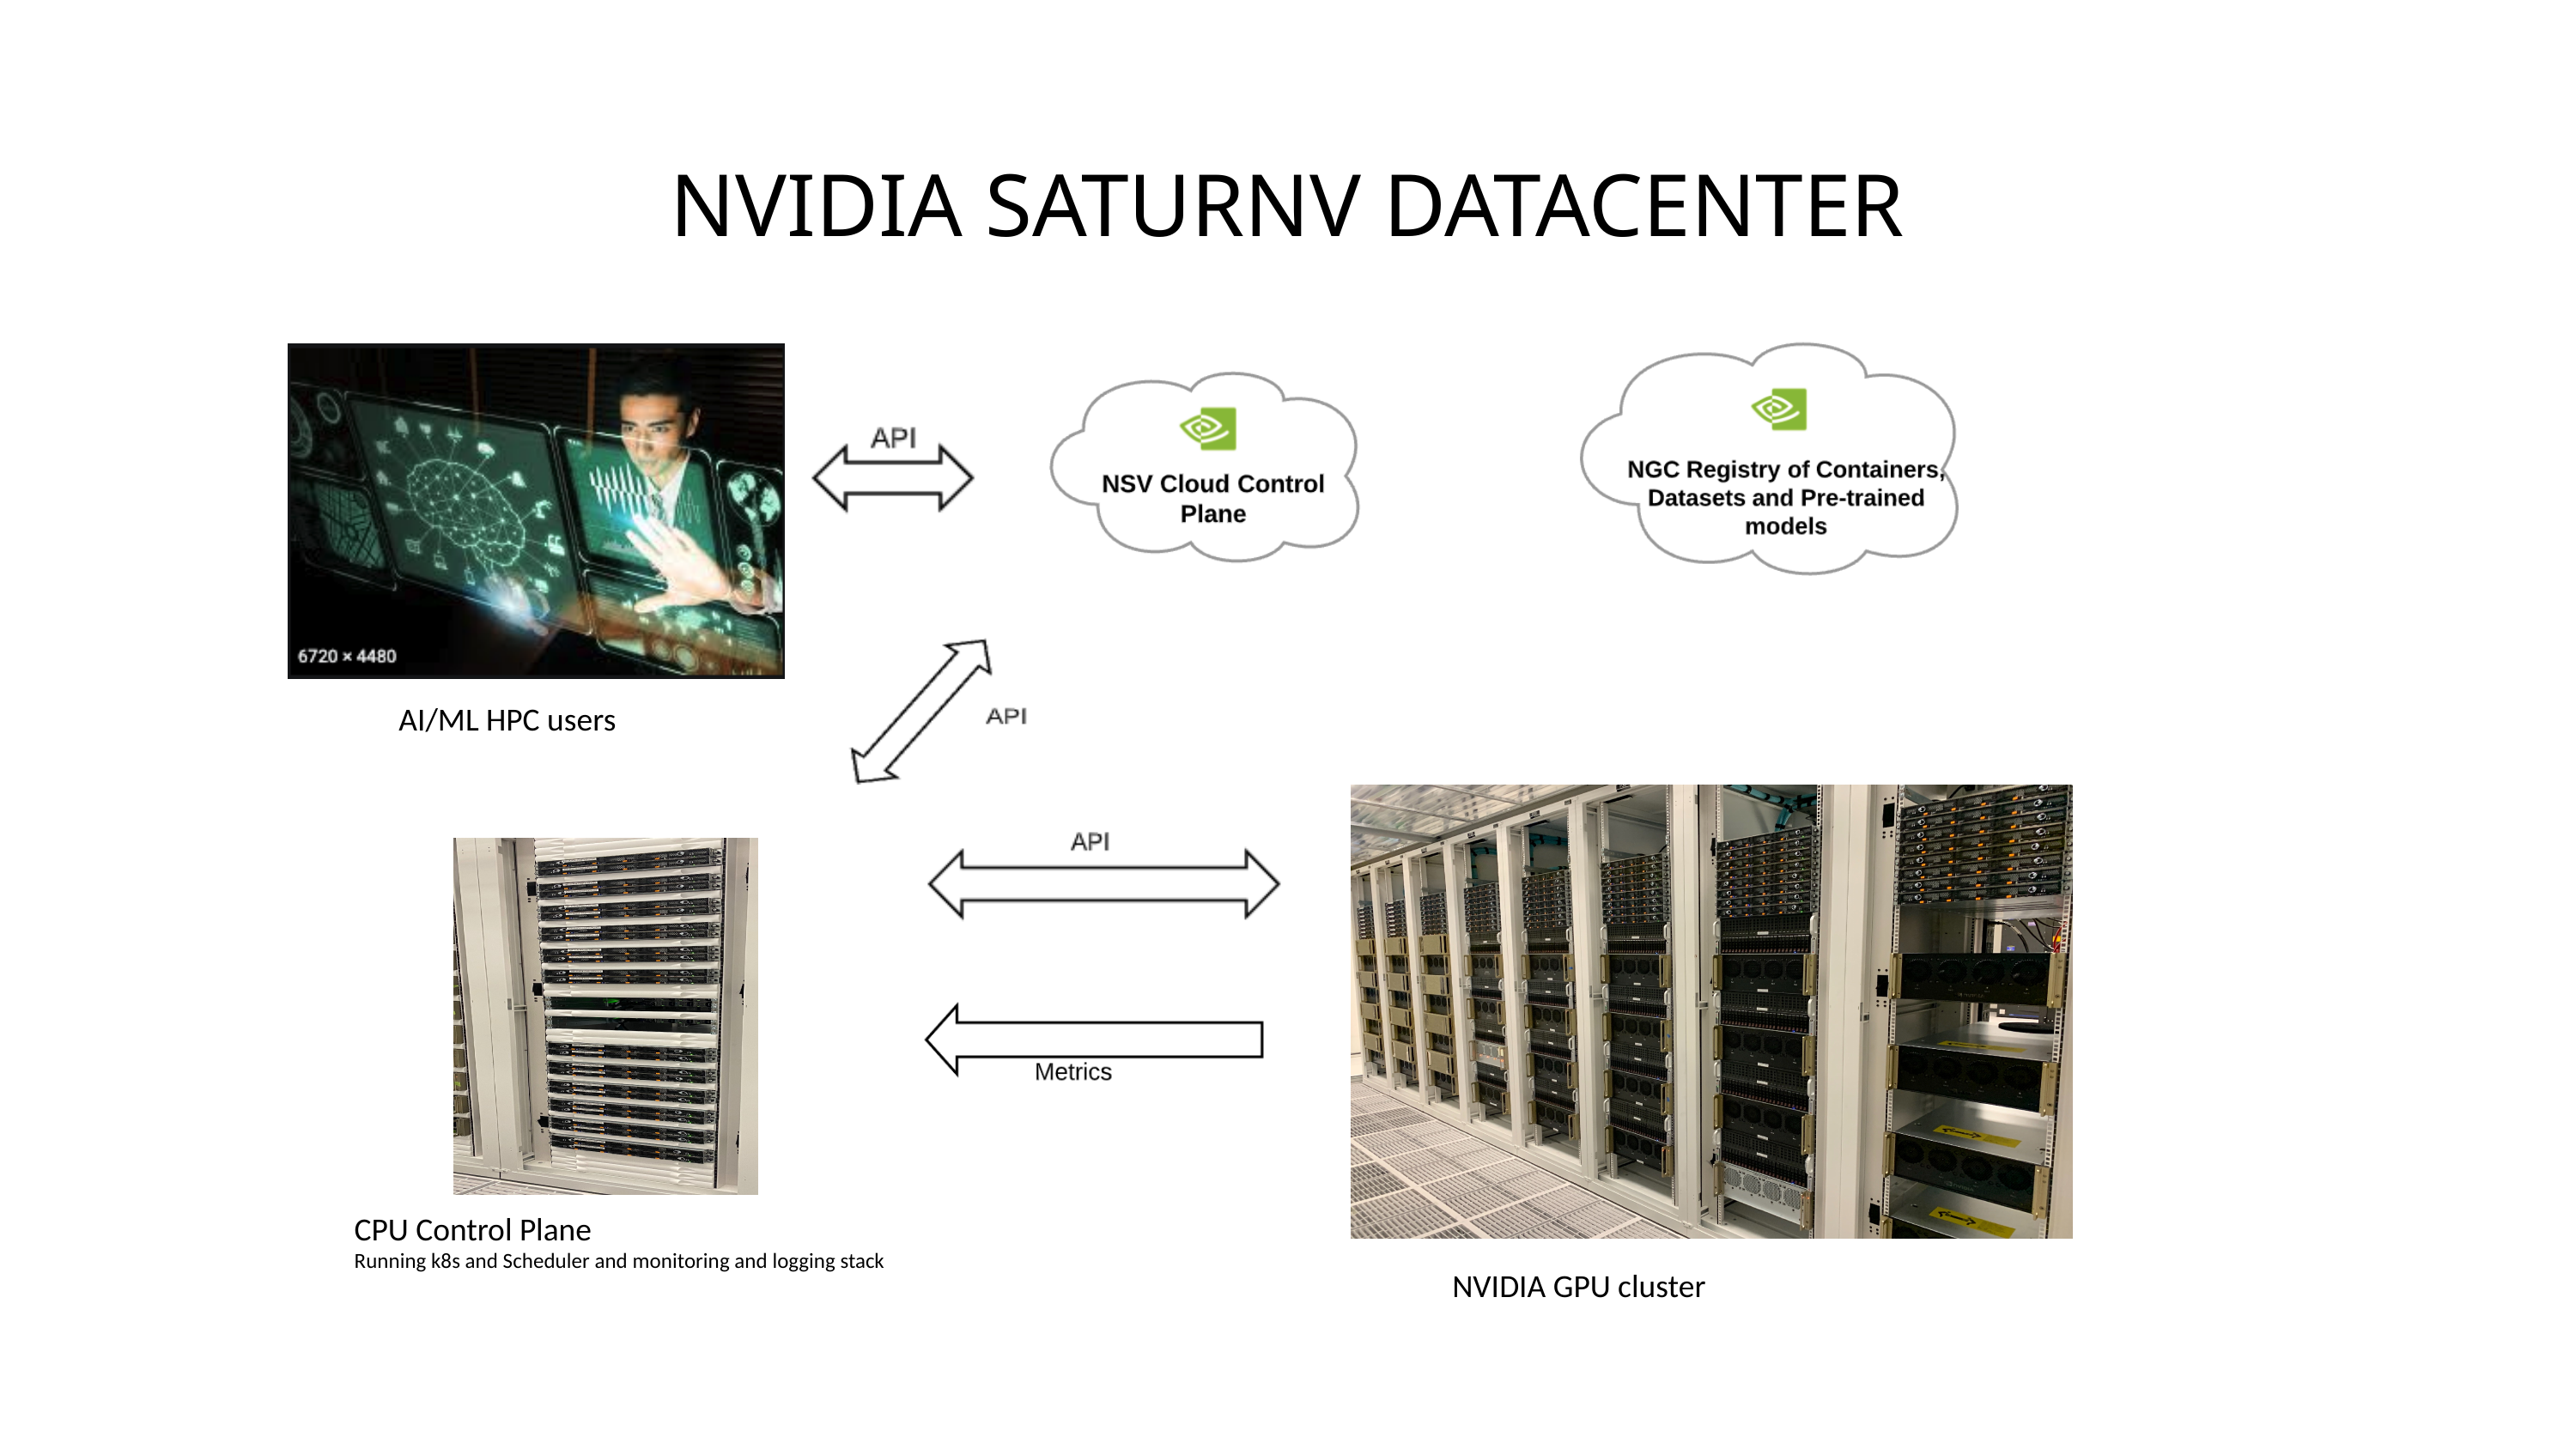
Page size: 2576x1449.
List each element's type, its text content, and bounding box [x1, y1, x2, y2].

title NVIDIA Saturnv datacenter [116, 122, 2459, 262]
picture [833, 637, 1040, 785]
picture [924, 831, 1289, 925]
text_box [341, 837, 1024, 1325]
picture [1568, 321, 1981, 583]
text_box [1351, 785, 2074, 1327]
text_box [288, 343, 786, 755]
picture [911, 980, 1267, 1109]
picture [1024, 338, 1390, 577]
picture [806, 415, 987, 521]
